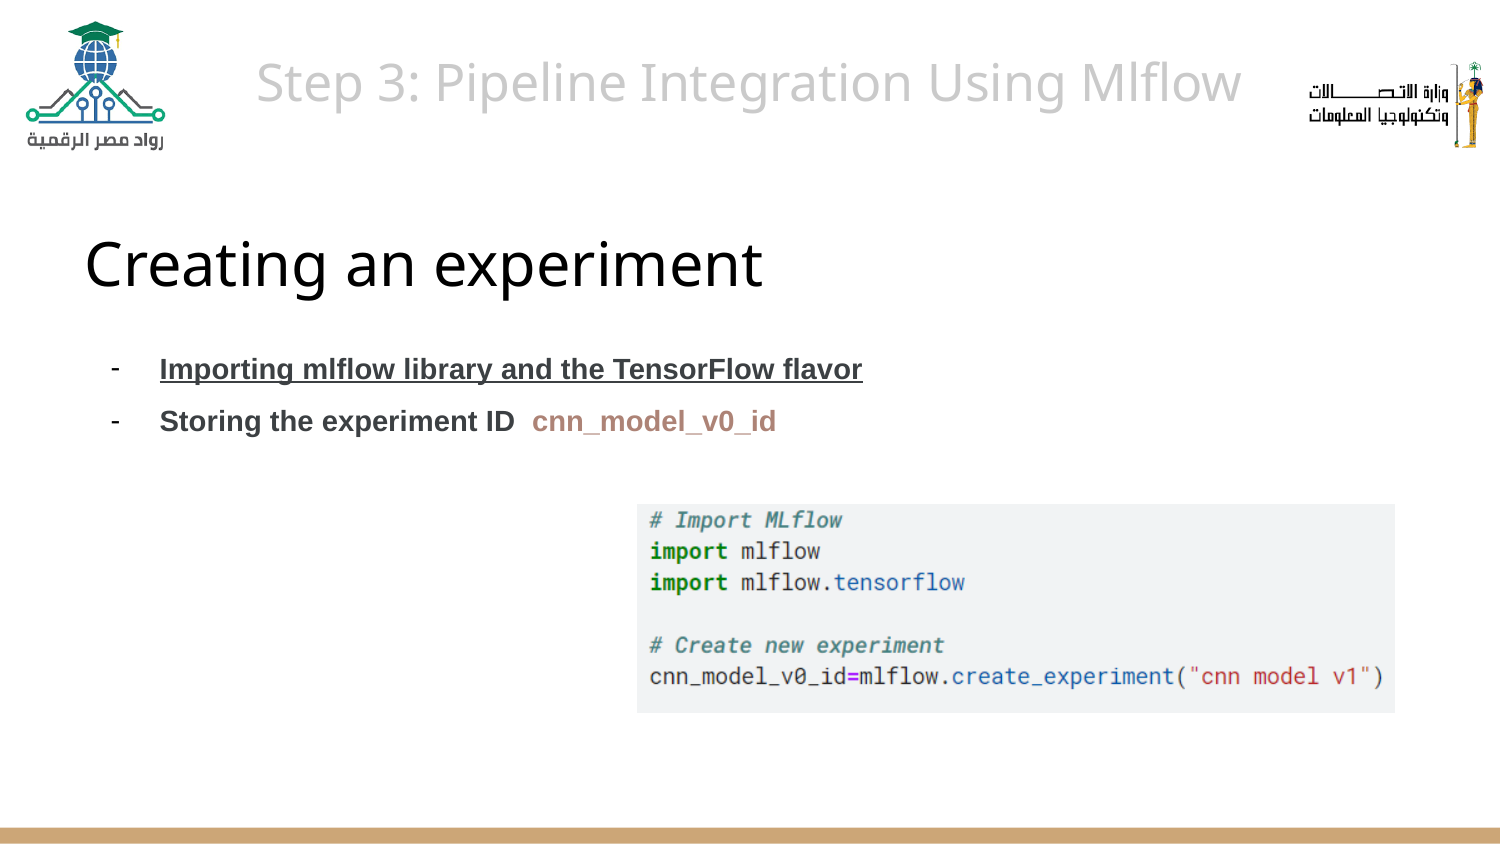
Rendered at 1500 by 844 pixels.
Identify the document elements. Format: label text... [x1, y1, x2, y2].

title Step 3: Pipeline Integration Using Mlflow [191, 35, 1284, 128]
list Importing mlflow library and the TensorFlow flavor Storing the experiment ID cnn_model_v0_id [69, 317, 890, 787]
picture [636, 503, 1396, 714]
title Creating an experiment [69, 190, 787, 314]
picture [1289, 0, 1500, 211]
picture [0, 0, 187, 187]
